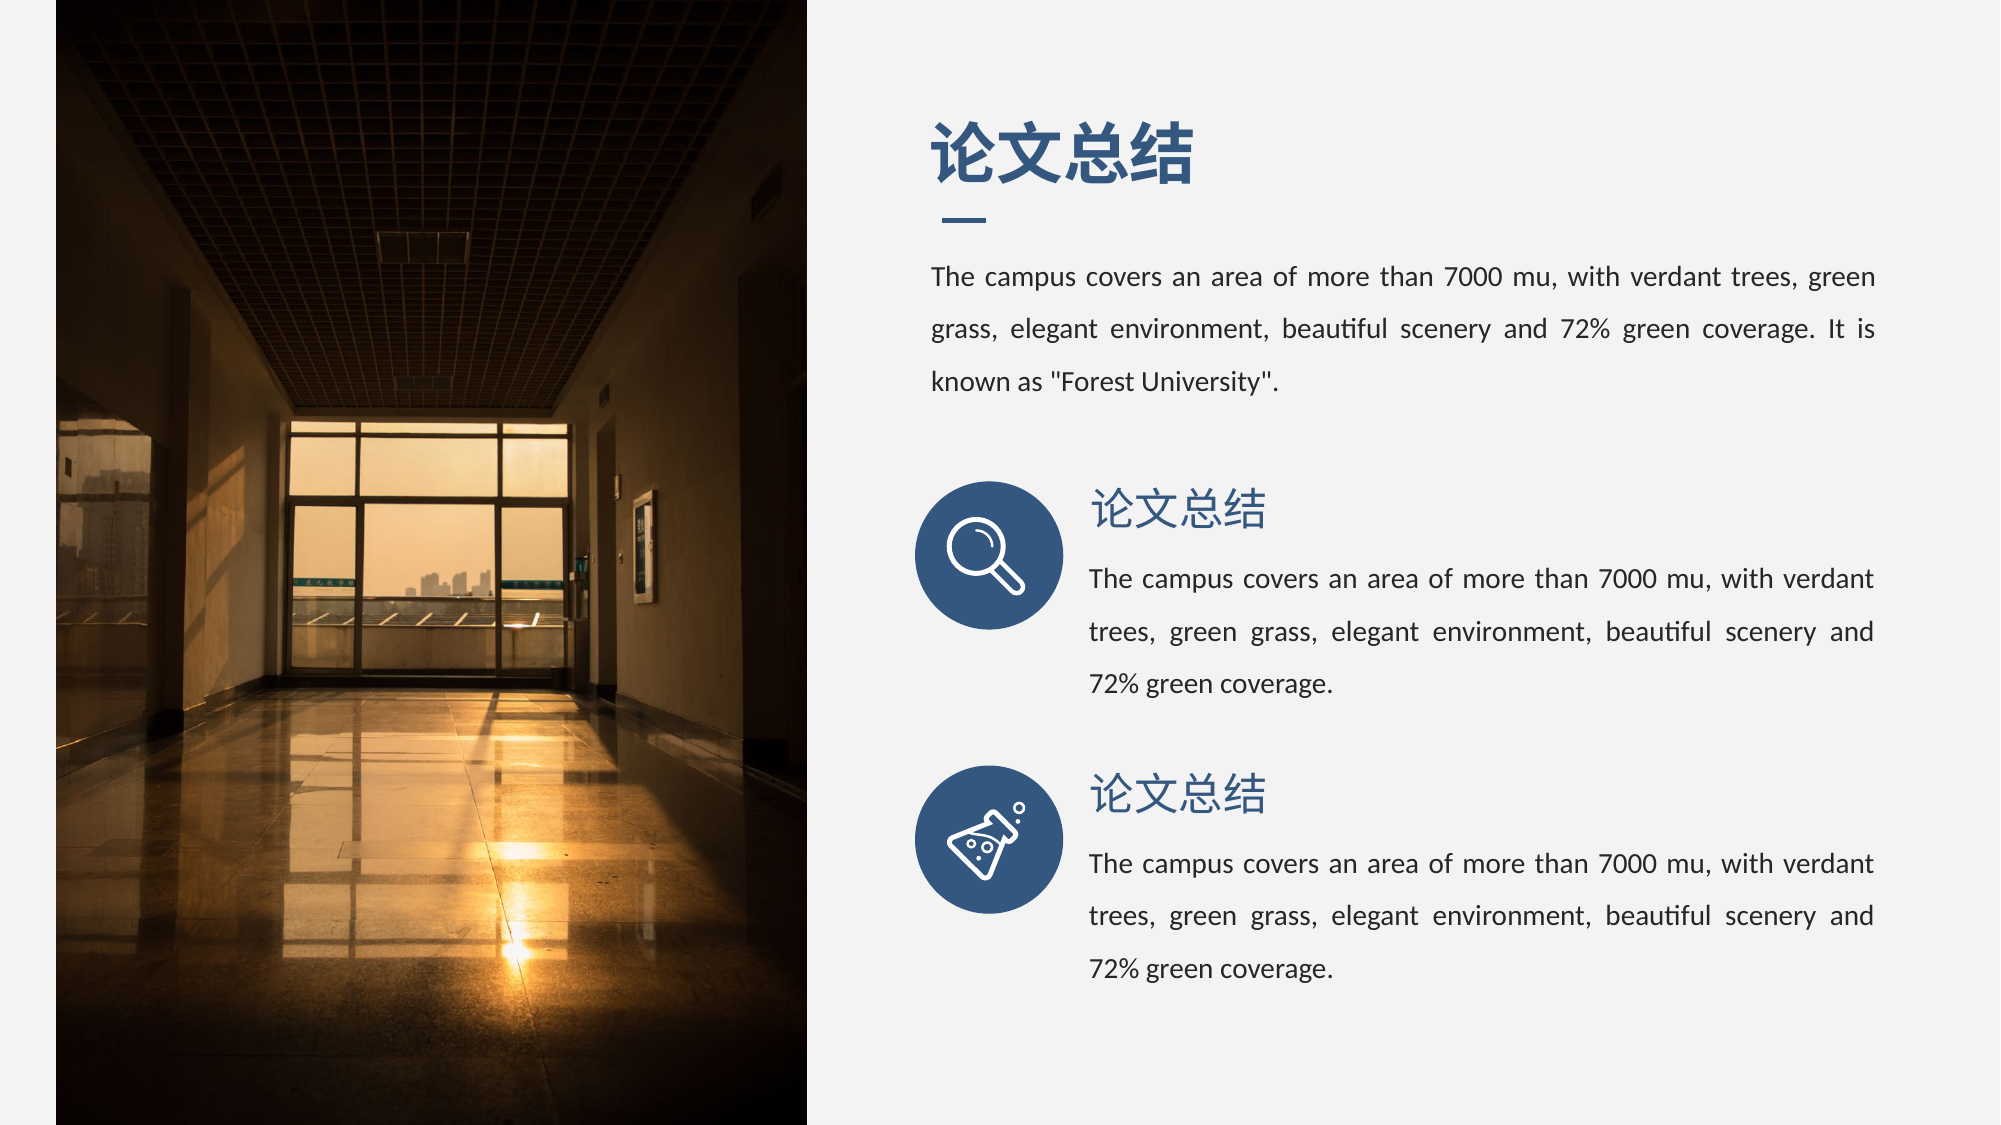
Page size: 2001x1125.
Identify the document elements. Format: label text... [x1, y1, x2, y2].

text_box The campus covers an area of more than 7000 mu, with verdant trees, green grass, elegant environment, beautiful scenery and 72% green coverage. It is known as "Forest University". [916, 232, 1892, 405]
text_box [914, 480, 1065, 631]
text_box The campus covers an area of more than 7000 mu, with verdant trees, green grass, elegant environment, beautiful scenery and 72% green coverage. [1074, 819, 1890, 992]
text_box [946, 516, 1026, 596]
text_box 论文总结 [1075, 473, 1284, 542]
picture [0, 0, 2001, 1125]
text_box 论文总结 [1075, 758, 1284, 827]
text_box 论文总结 [914, 104, 1212, 200]
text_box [946, 801, 1026, 881]
text_box [913, 764, 1065, 915]
text_box The campus covers an area of more than 7000 mu, with verdant trees, green grass, elegant environment, beautiful scenery and 72% green coverage. [1074, 534, 1890, 708]
